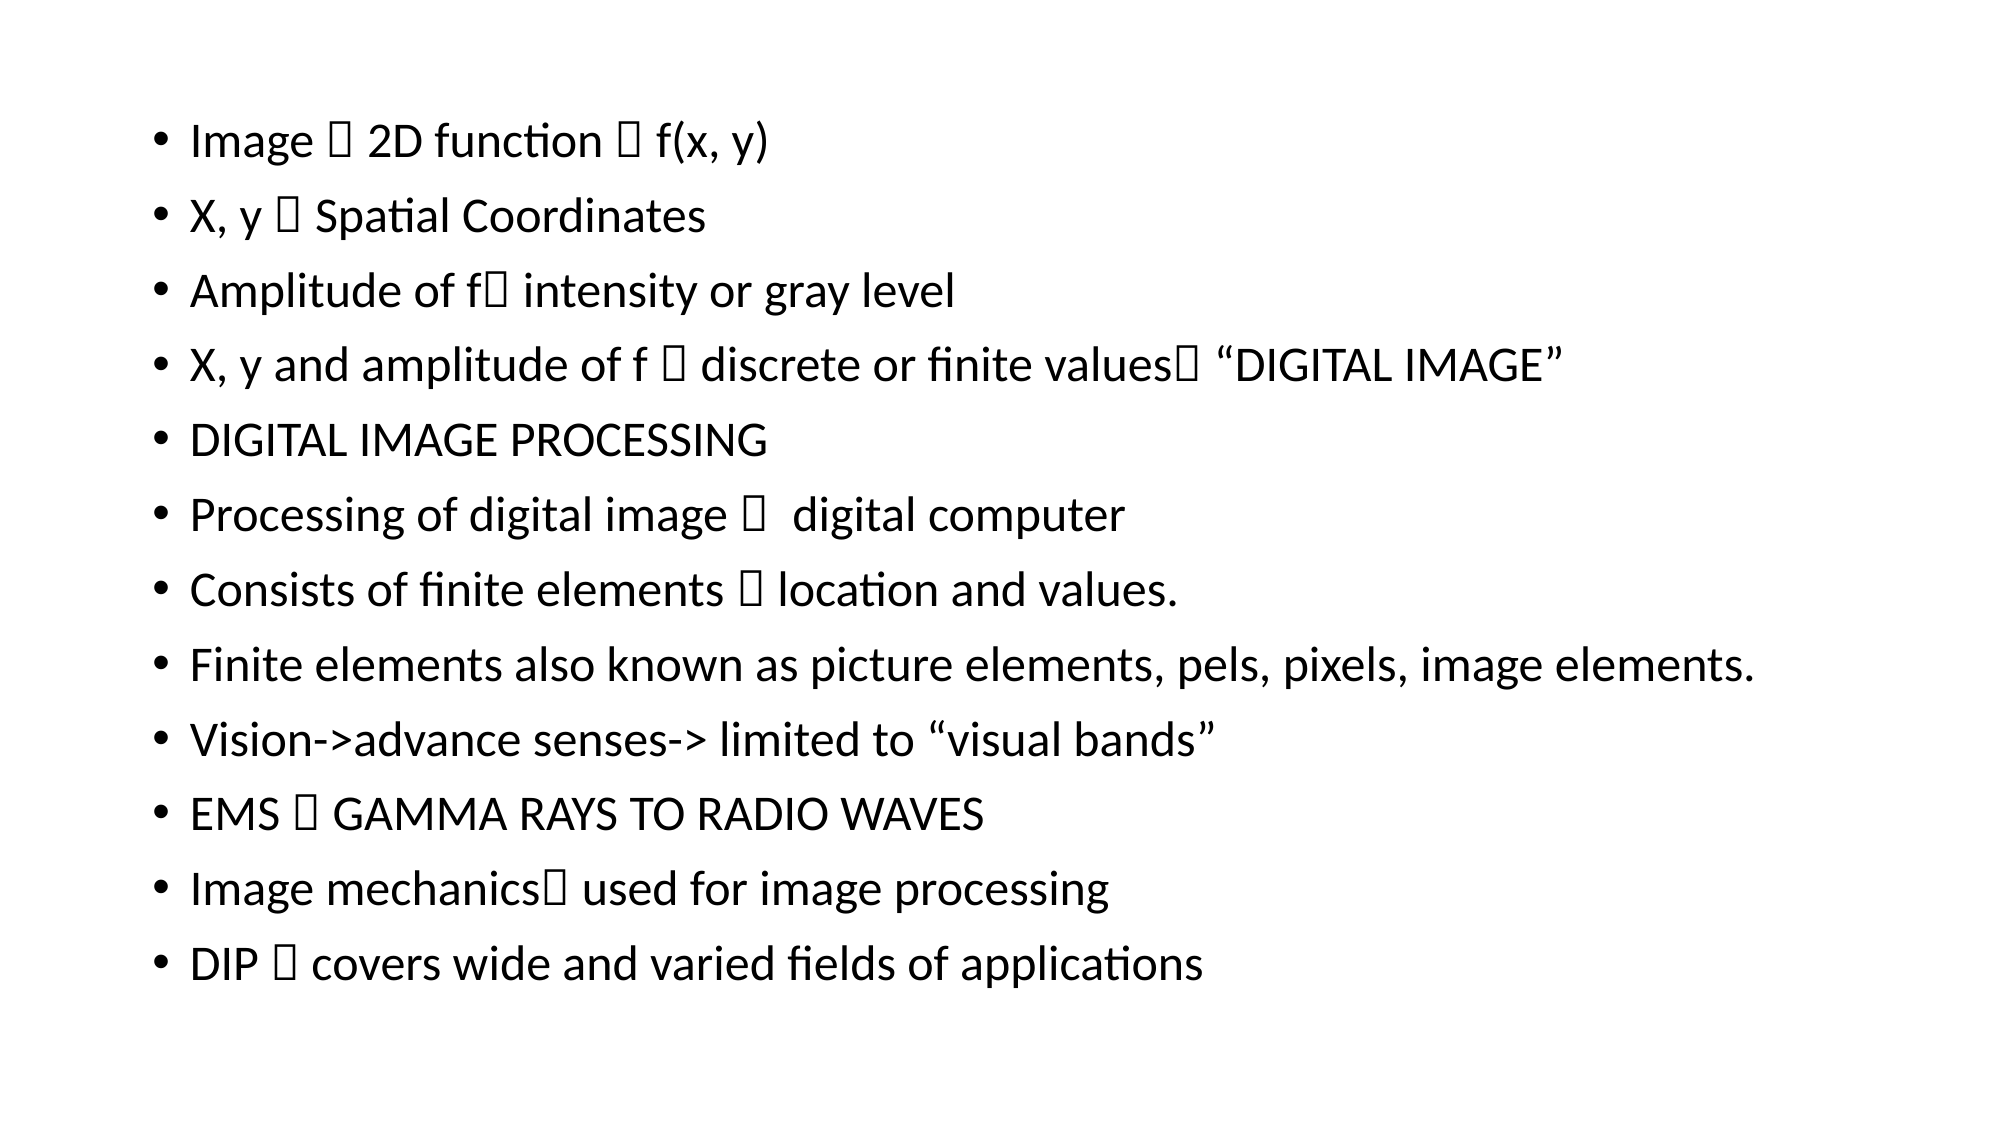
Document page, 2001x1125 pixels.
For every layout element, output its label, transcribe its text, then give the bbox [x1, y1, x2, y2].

list Image  2D function  f(x, y) X, y  Spatial Coordinates Amplitude of f intensity or gray level X, y and amplitude of f  discrete or finite values “DIGITAL IMAGE” DIGITAL IMAGE PROCESSING Processing of digital image  digital computer Consists of finite elements  location and values. Finite elements also known as picture elements, pels, pixels, image elements. Vision->advance senses-> limited to “visual bands” EMS  GAMMA RAYS TO RADIO WAVES Image mechanics used for image processing DIP  covers wide and varied fields of applications [137, 106, 1863, 1014]
